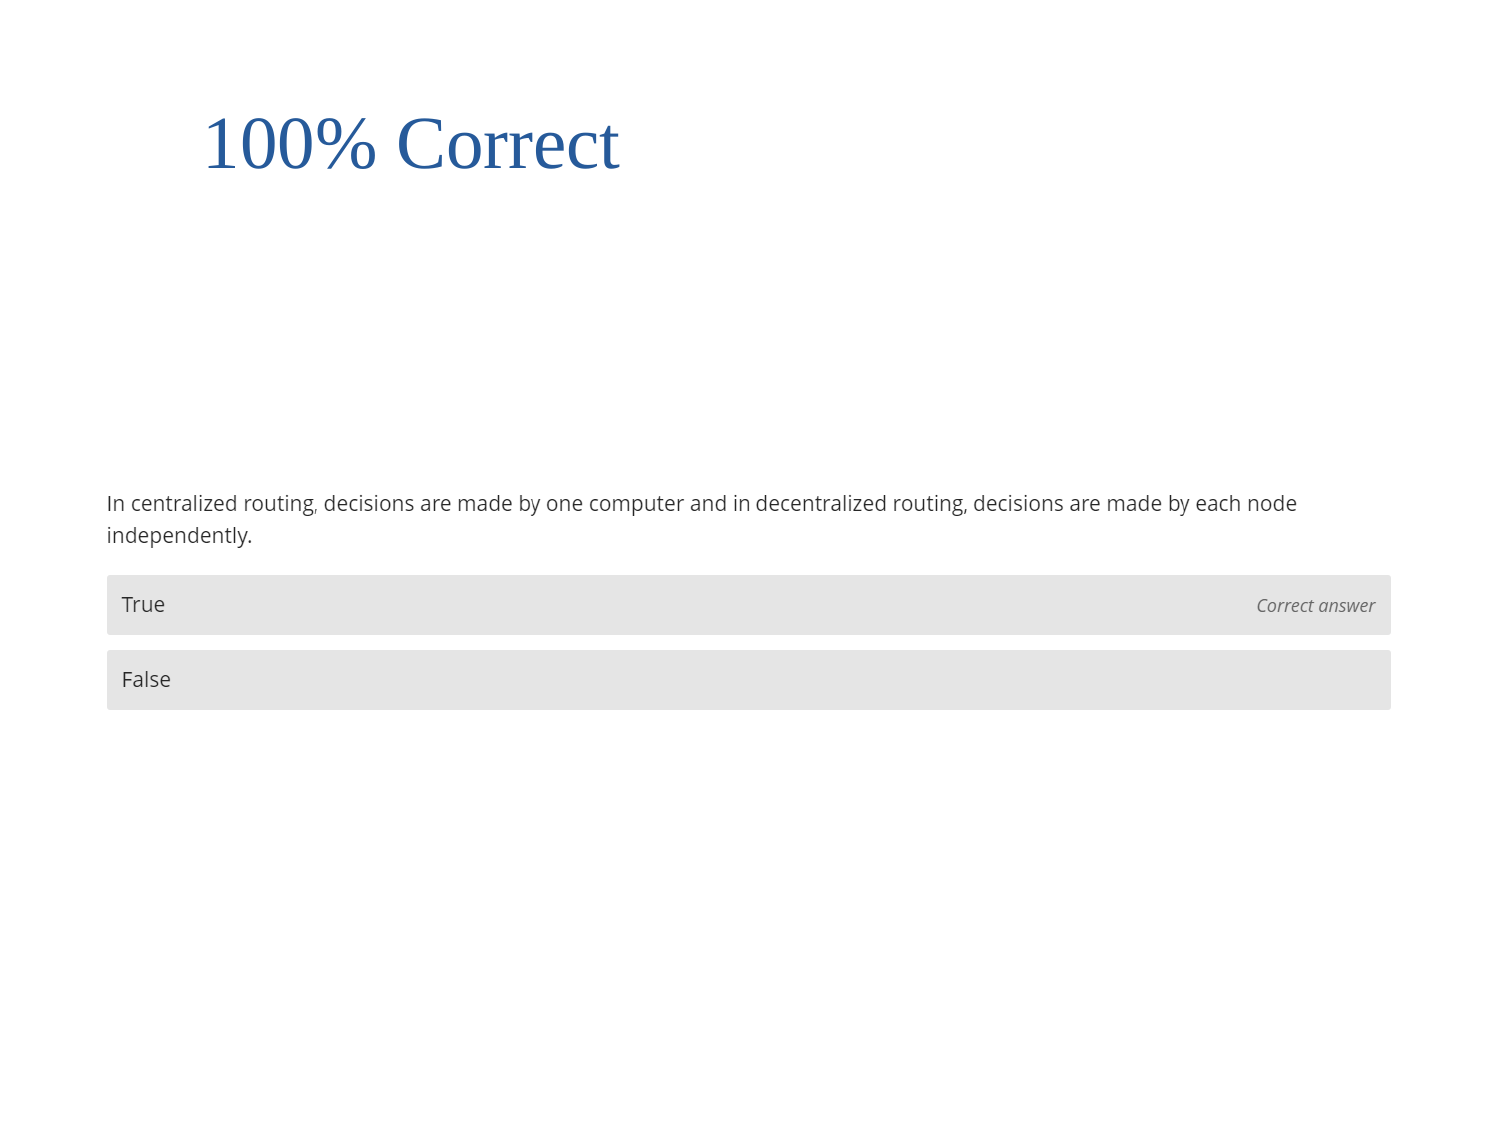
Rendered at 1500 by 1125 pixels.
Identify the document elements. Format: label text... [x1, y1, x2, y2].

title 100% Correct [187, 45, 1450, 233]
picture [99, 487, 1401, 721]
